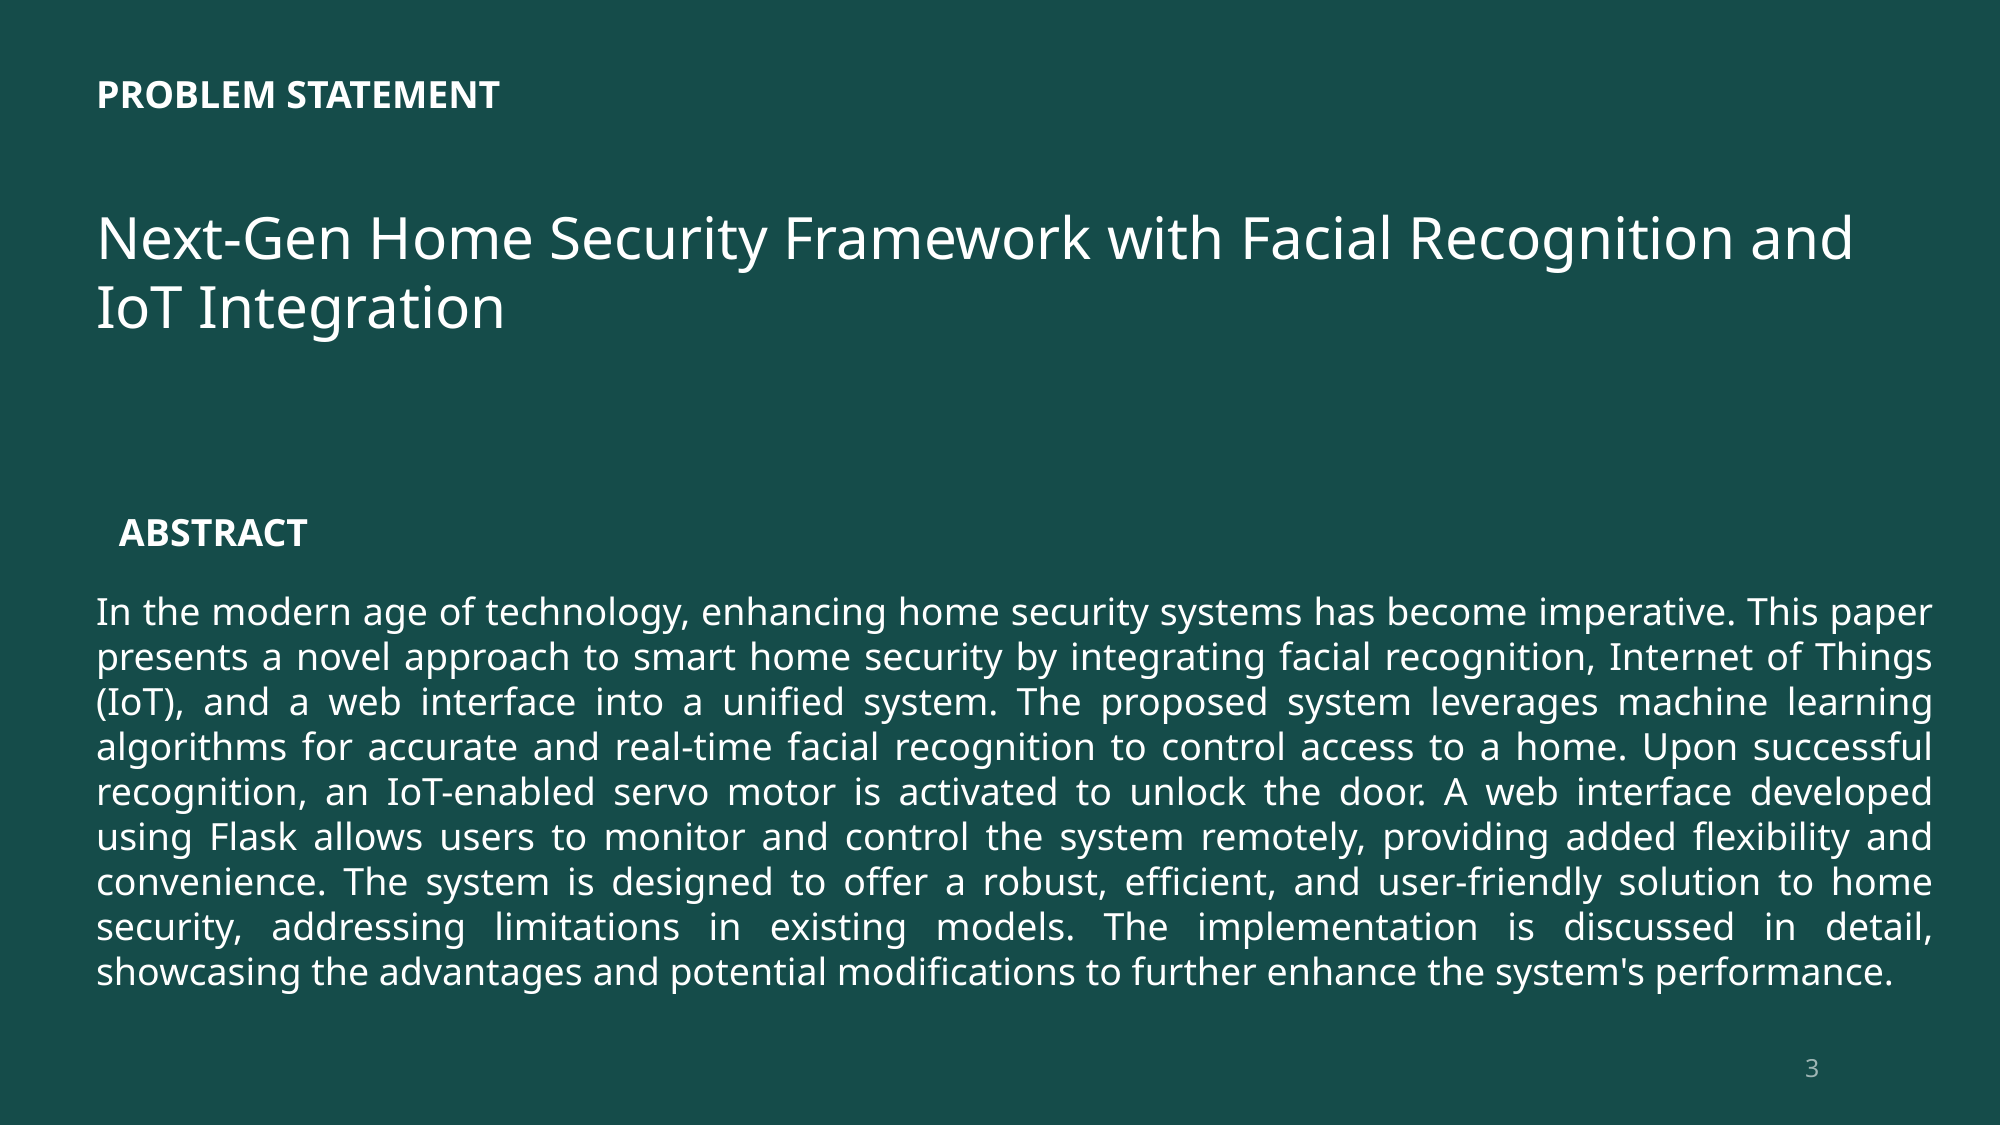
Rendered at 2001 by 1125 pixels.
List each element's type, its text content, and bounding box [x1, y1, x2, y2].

text_box Next-Gen Home Security Framework with Facial Recognition and IoT Integration [81, 193, 1900, 349]
text_box PROBLEM STATEMENT [81, 63, 542, 124]
text_box In the modern age of technology, enhancing home security systems has become imperative. This paper presents a novel approach to smart home security by integrating facial recognition, Internet of Things (IoT), and a web interface into a unified system. The proposed system leverages machine learning algorithms for accurate and real-time facial recognition to control access to a home. Upon successful recognition, an IoT-enabled servo motor is activated to unlock the door. A web interface developed using Flask allows users to monitor and control the system remotely, providing added flexibility and convenience. The system is designed to offer a robust, efficient, and user-friendly solution to home security, addressing limitations in existing models. The implementation is discussed in detail, showcasing the advantages and potential modifications to further enhance the system's performance. [81, 580, 1950, 1001]
text_box ABSTRACT [104, 501, 458, 562]
slide_number 3 [1805, 1006, 2000, 1125]
